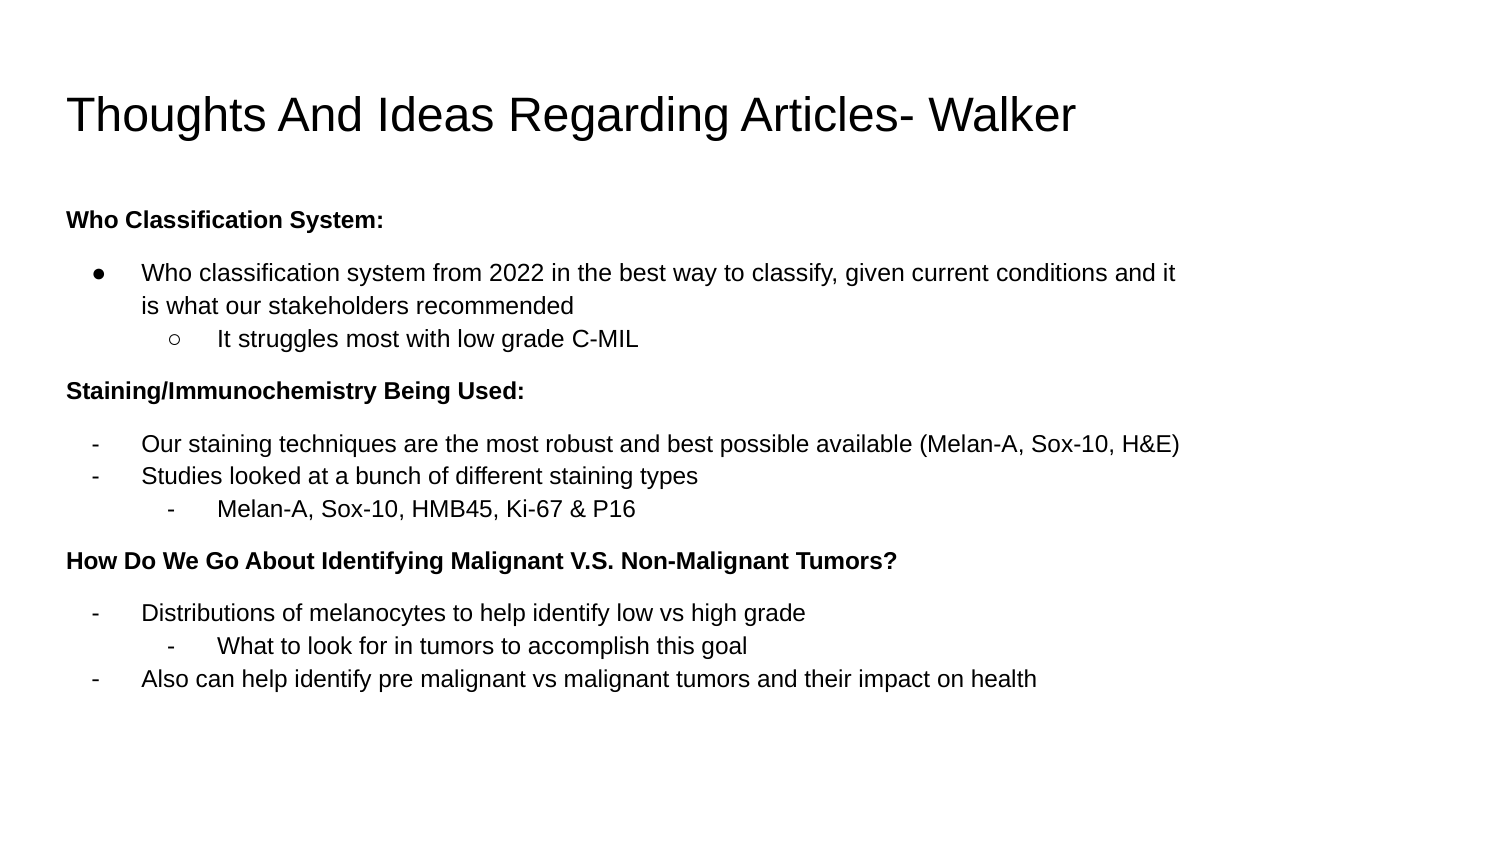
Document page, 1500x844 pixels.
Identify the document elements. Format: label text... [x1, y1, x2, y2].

title Thoughts And Ideas Regarding Articles- Walker [51, 72, 1449, 167]
list Who Classification System: Who classification system from 2022 in the best way to classify, given current conditions and it is what our stakeholders recommended It struggles most with low grade C-MIL Staining/Immunochemistry Being Used: Our staining techniques are the most robust and best possible available (Melan-A, Sox-10, H&E) Studies looked at a bunch of different staining types Melan-A, Sox-10, HMB45, Ki-67 & P16 How Do We Go About Identifying Malignant V.S. Non-Malignant Tumors? Distributions of melanocytes to help identify low vs high grade What to look for in tumors to accomplish this goal Also can help identify pre malignant vs malignant tumors and their impact on health [51, 185, 1213, 747]
